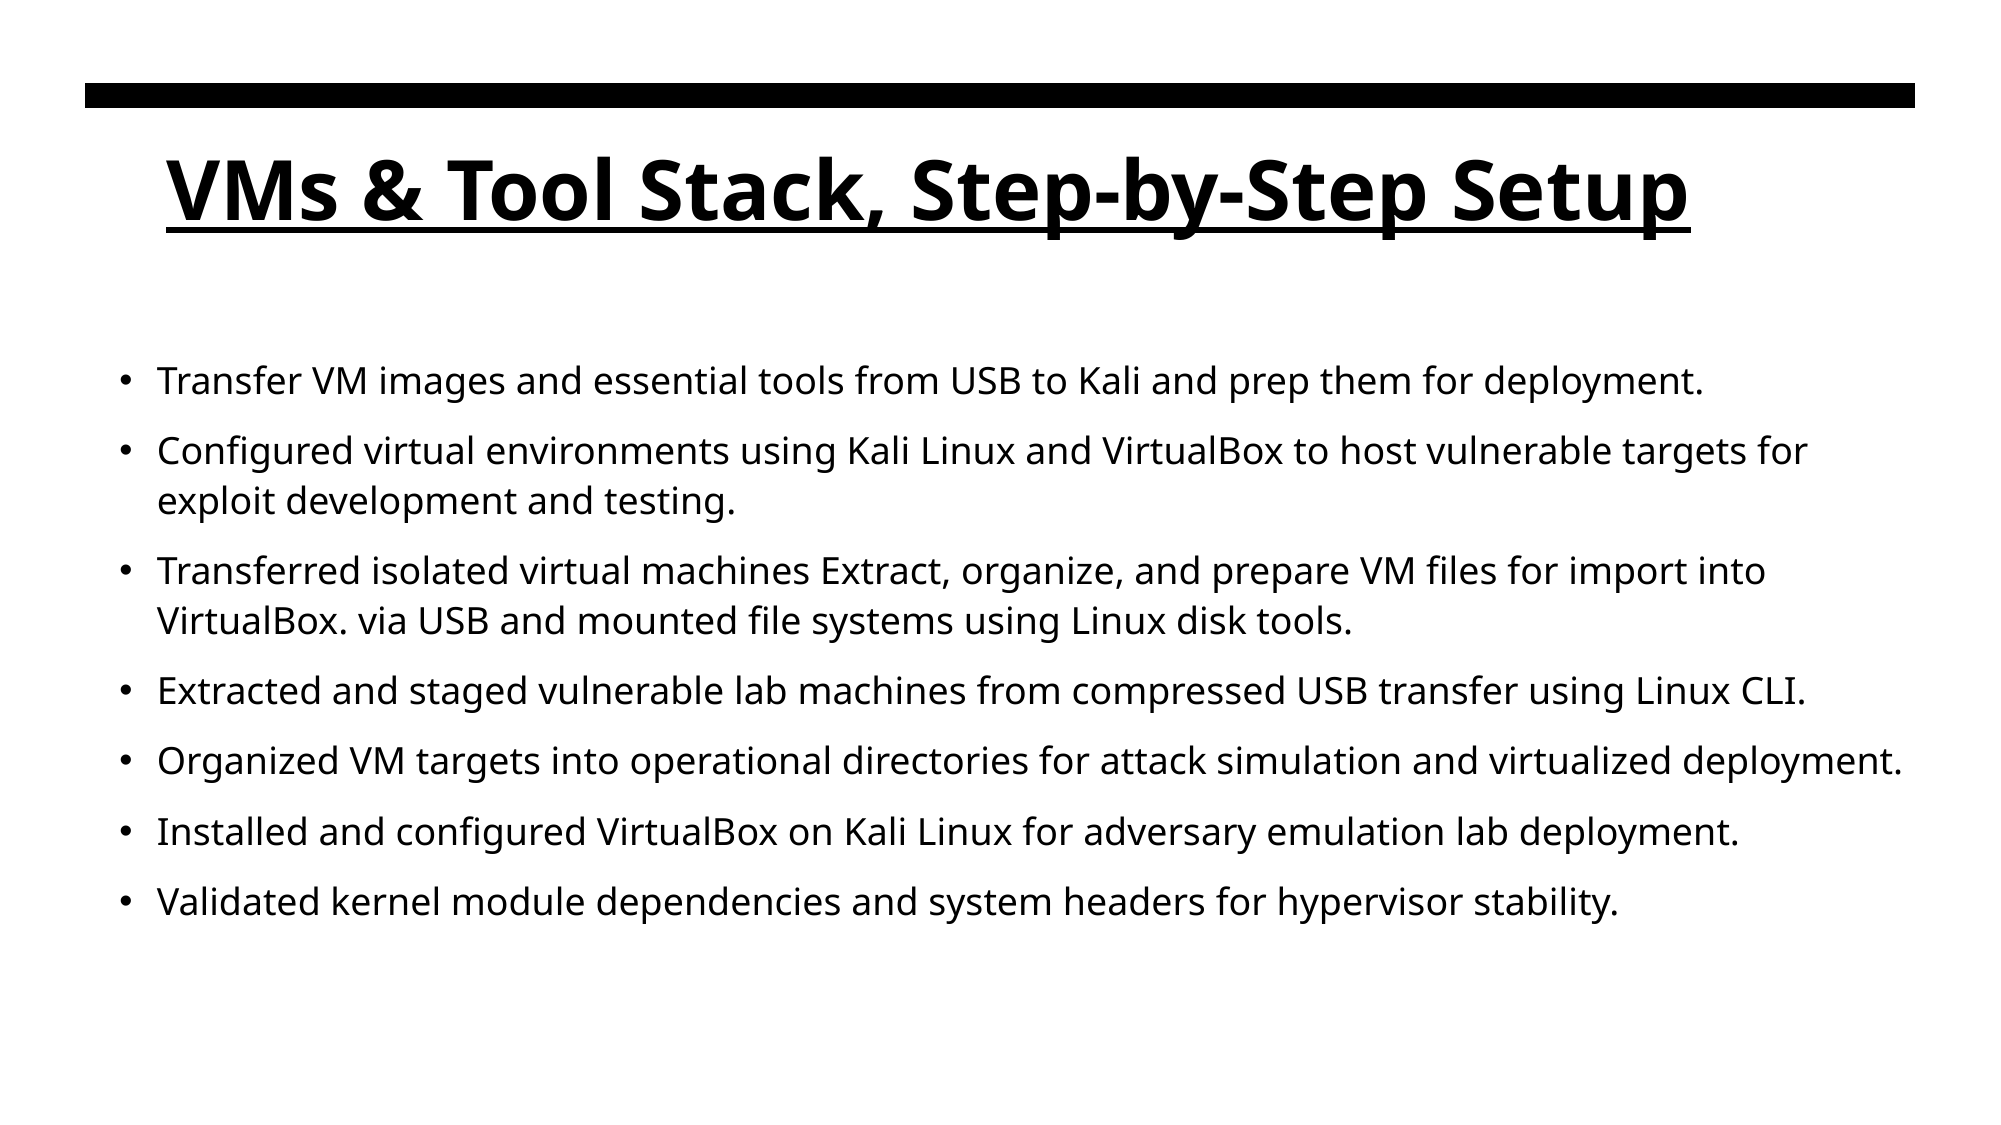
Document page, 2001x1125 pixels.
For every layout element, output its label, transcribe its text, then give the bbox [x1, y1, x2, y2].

title VMs & Tool Stack, Step-by-Step Setup [151, 129, 1826, 281]
list Transfer VM images and essential tools from USB to Kali and prep them for deployment. Configured virtual environments using Kali Linux and VirtualBox to host vulnerable targets for exploit development and testing. Transferred isolated virtual machines Extract, organize, and prepare VM files for import into VirtualBox. via USB and mounted file systems using Linux disk tools. Extracted and staged vulnerable lab machines from compressed USB transfer using Linux CLI. Organized VM targets into operational directories for attack simulation and virtualized deployment. Installed and configured VirtualBox on Kali Linux for adversary emulation lab deployment. Validated kernel module dependencies and system headers for hypervisor stability. [104, 345, 1935, 1032]
